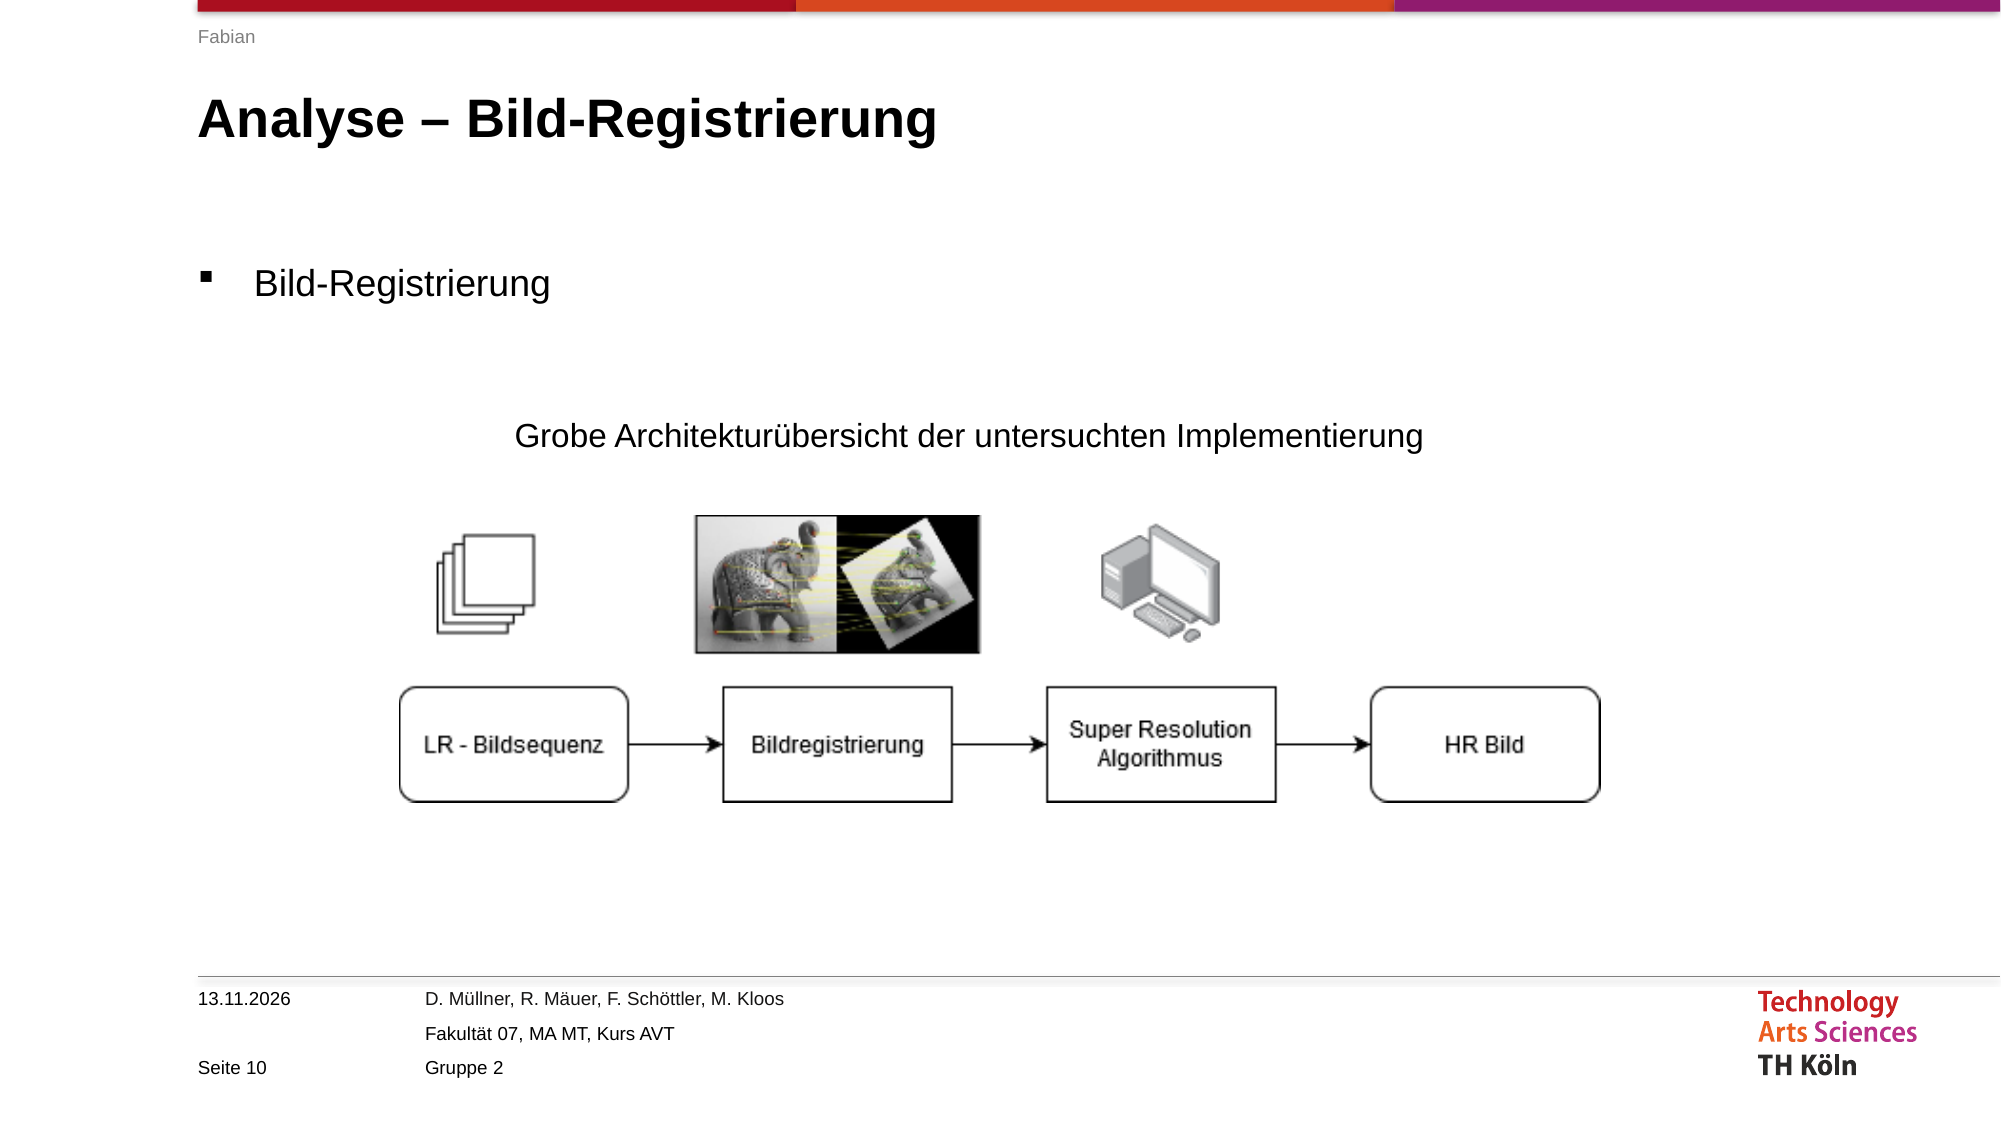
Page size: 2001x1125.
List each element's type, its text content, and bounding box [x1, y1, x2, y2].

picture [399, 515, 1601, 804]
list Bild-Registrierung [197, 253, 1970, 963]
title Analyse – Bild-Registrierung [197, 85, 1970, 233]
text_box Grobe Architekturübersicht der untersuchten Implementierung [499, 406, 1440, 462]
slide_number Seite 10 [197, 1043, 411, 1079]
list Fabian [197, 24, 1968, 60]
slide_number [197, 986, 411, 1016]
